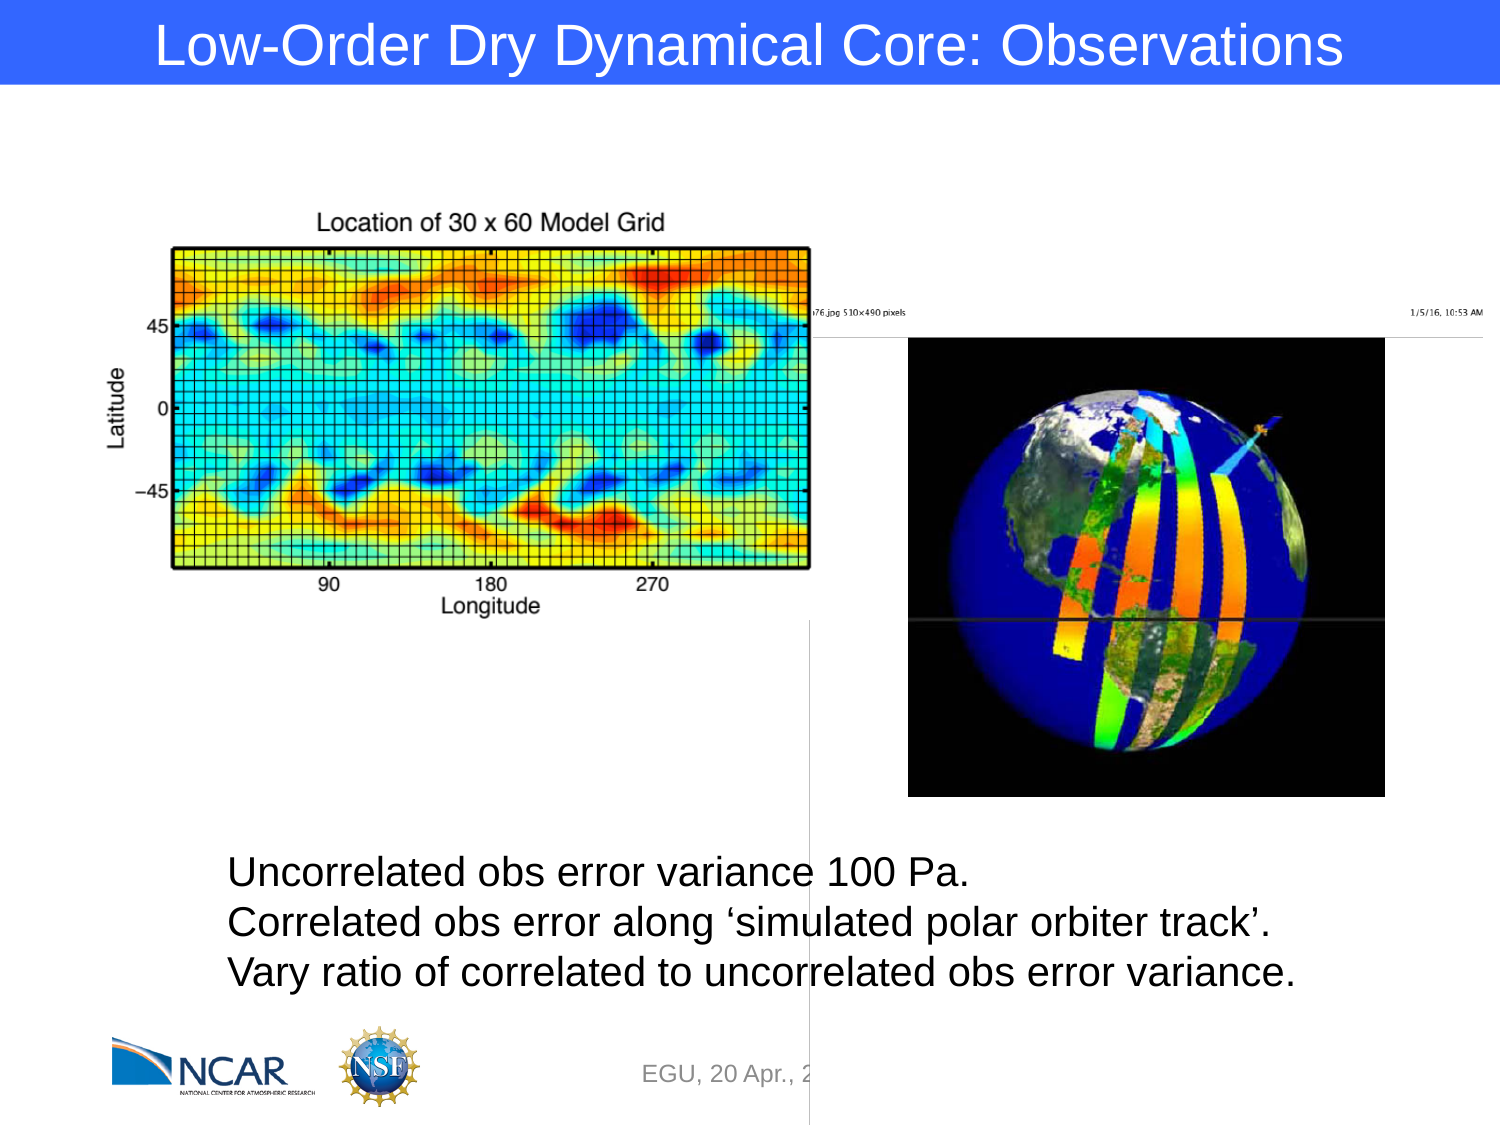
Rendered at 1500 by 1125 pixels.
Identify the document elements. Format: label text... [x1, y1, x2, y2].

picture [337, 1053, 421, 1108]
picture [112, 1037, 315, 1095]
text_box Low-Order Dry Dynamical Core: Observations [0, 0, 1500, 85]
picture [99, 199, 1500, 1125]
text_box Uncorrelated obs error variance 100 Pa. Correlated obs error along ‘simulated polar orbiter track’. Vary ratio of correlated to uncorrelated obs error variance. [212, 837, 782, 1053]
footer EGU, 20 Apr., 2016 [512, 1042, 782, 1103]
